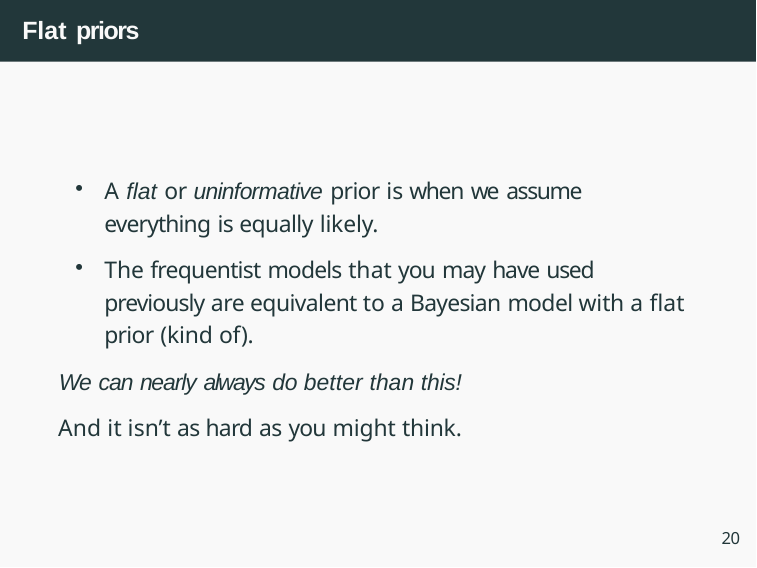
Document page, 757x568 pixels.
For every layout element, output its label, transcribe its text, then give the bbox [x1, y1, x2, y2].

text_box A flat or uninformative prior is when we assume everything is equally likely. The frequentist models that you may have used previously are equivalent to a Bayesian model with a flat prior (kind of). We can nearly always do better than this! And it isn’t as hard as you might think. [56, 169, 696, 441]
title Flat priors [20, 12, 140, 110]
slide_number 20 [715, 523, 748, 568]
